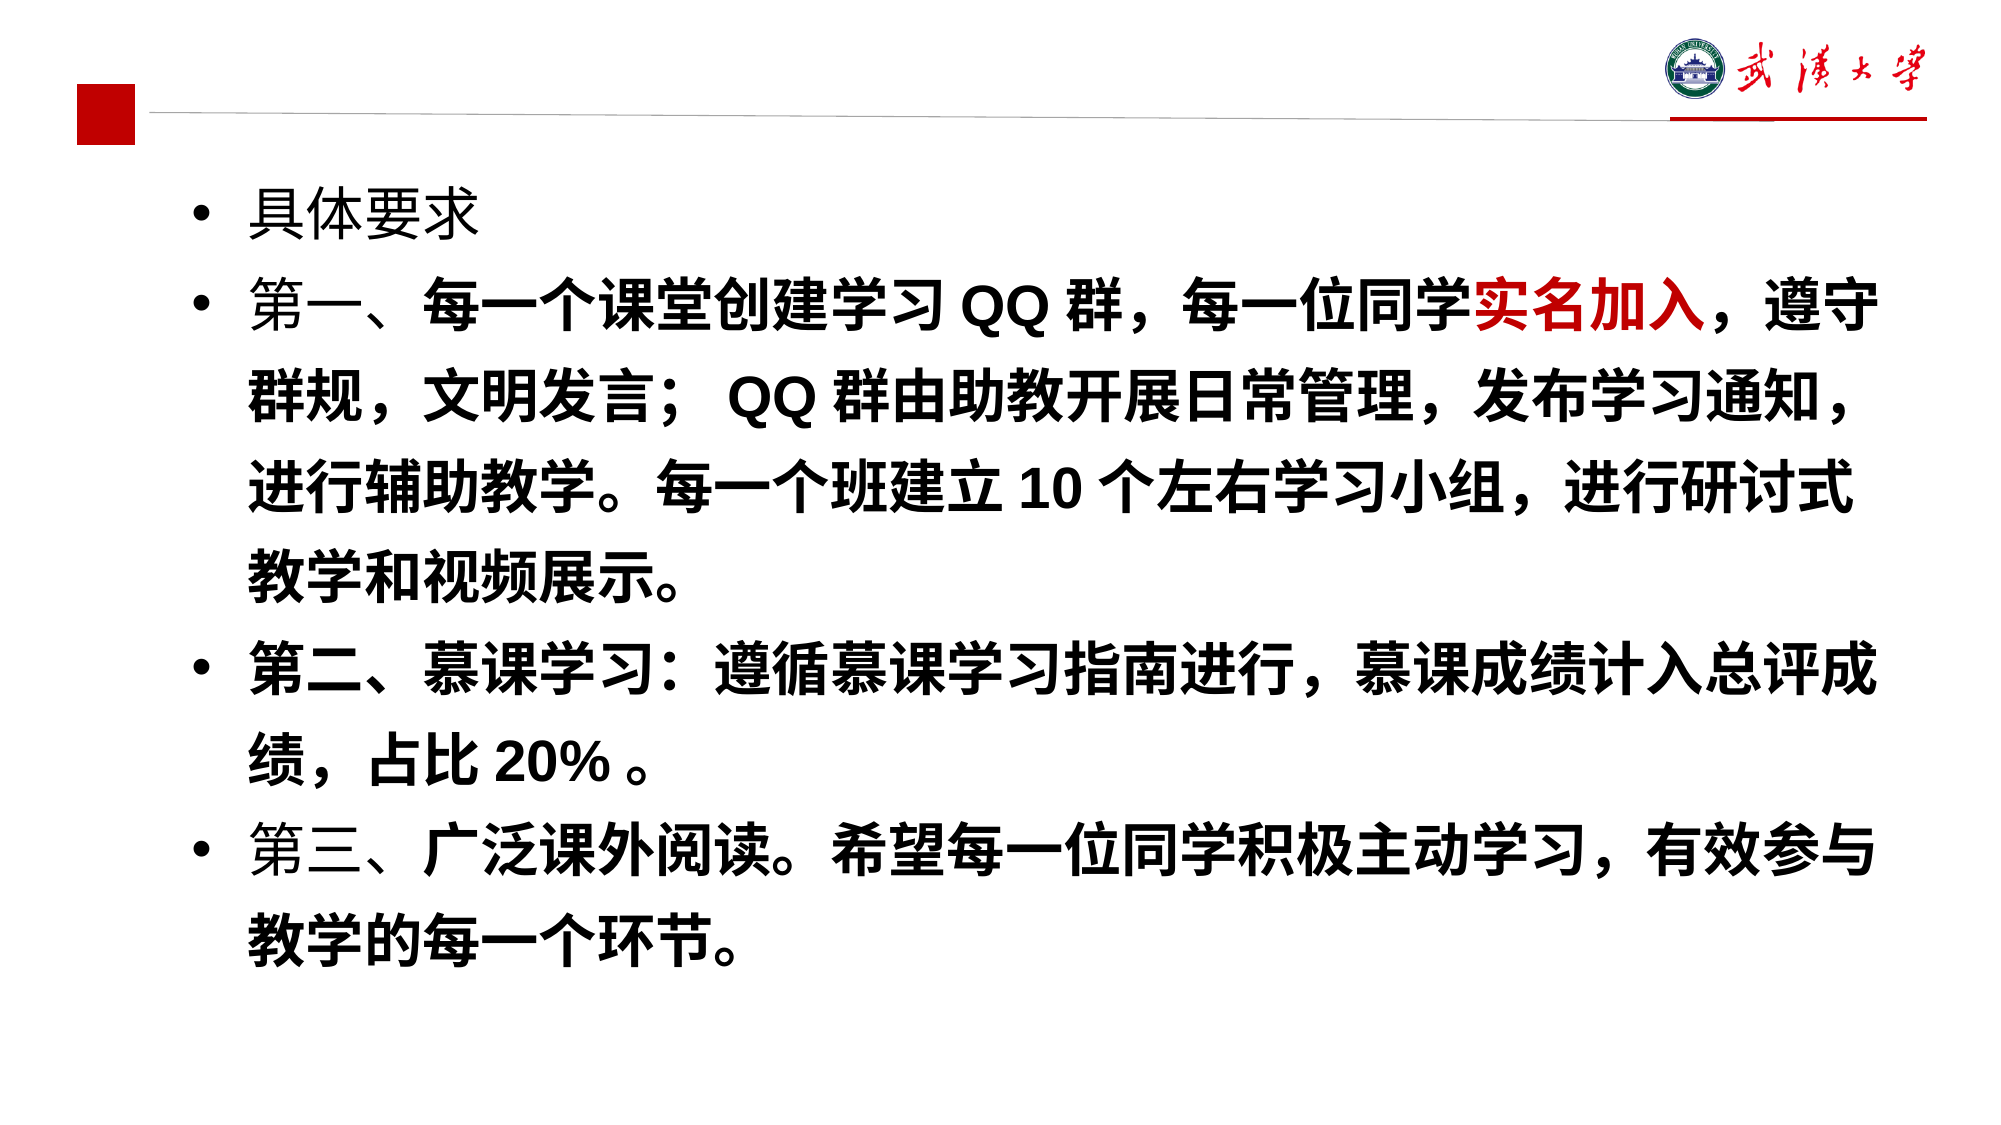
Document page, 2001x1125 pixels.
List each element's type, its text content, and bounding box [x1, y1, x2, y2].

text_box 具体要求 第一、每一个课堂创建学习QQ群，每一位同学实名加入，遵守群规，文明发言；QQ群由助教开展日常管理，发布学习通知，进行辅助教学。每一个班建立10个左右学习小组，进行研讨式教学和视频展示。 第二、慕课学习：遵循慕课学习指南进行，慕课成绩计入总评成绩，占比20%。 第三、广泛课外阅读。希望每一位同学积极主动学习，有效参与教学的每一个环节。 [176, 148, 1922, 982]
text_box [77, 84, 135, 145]
picture [1665, 38, 1925, 99]
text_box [149, 112, 1775, 122]
